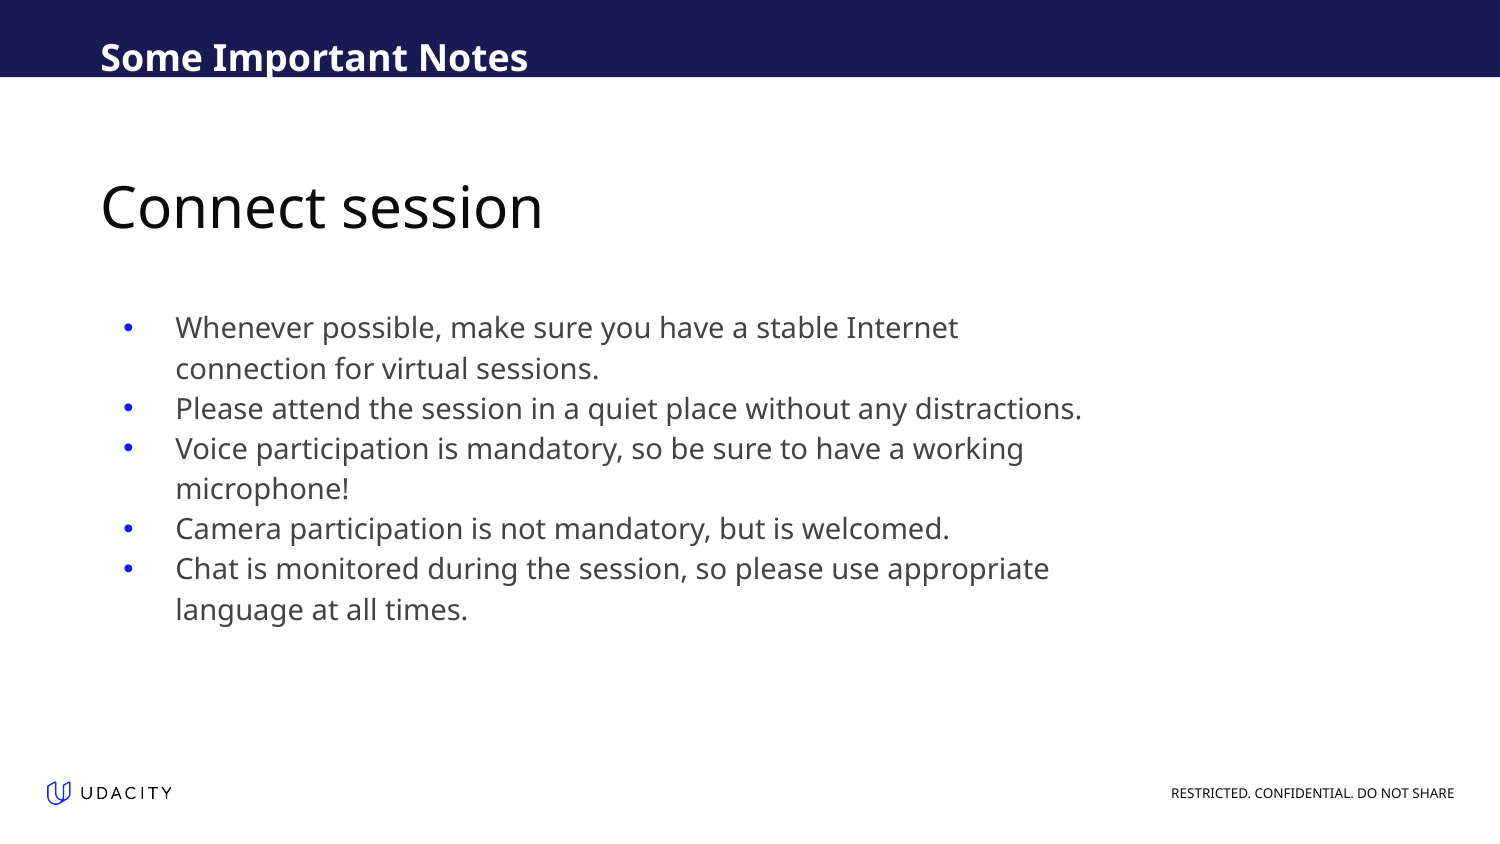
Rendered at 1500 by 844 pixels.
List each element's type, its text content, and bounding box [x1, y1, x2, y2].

title Connect session [100, 145, 1091, 264]
picture [47, 781, 172, 805]
subtitle Some Important Notes [100, 34, 1406, 71]
list Whenever possible, make sure you have a stable Internet connection for virtual sessions. Please attend the session in a quiet place without any distractions. Voice participation is mandatory, so be sure to have a working microphone! Camera participation is not mandatory, but is welcomed. Chat is monitored during the session, so please use appropriate language at all times. [100, 304, 1091, 725]
